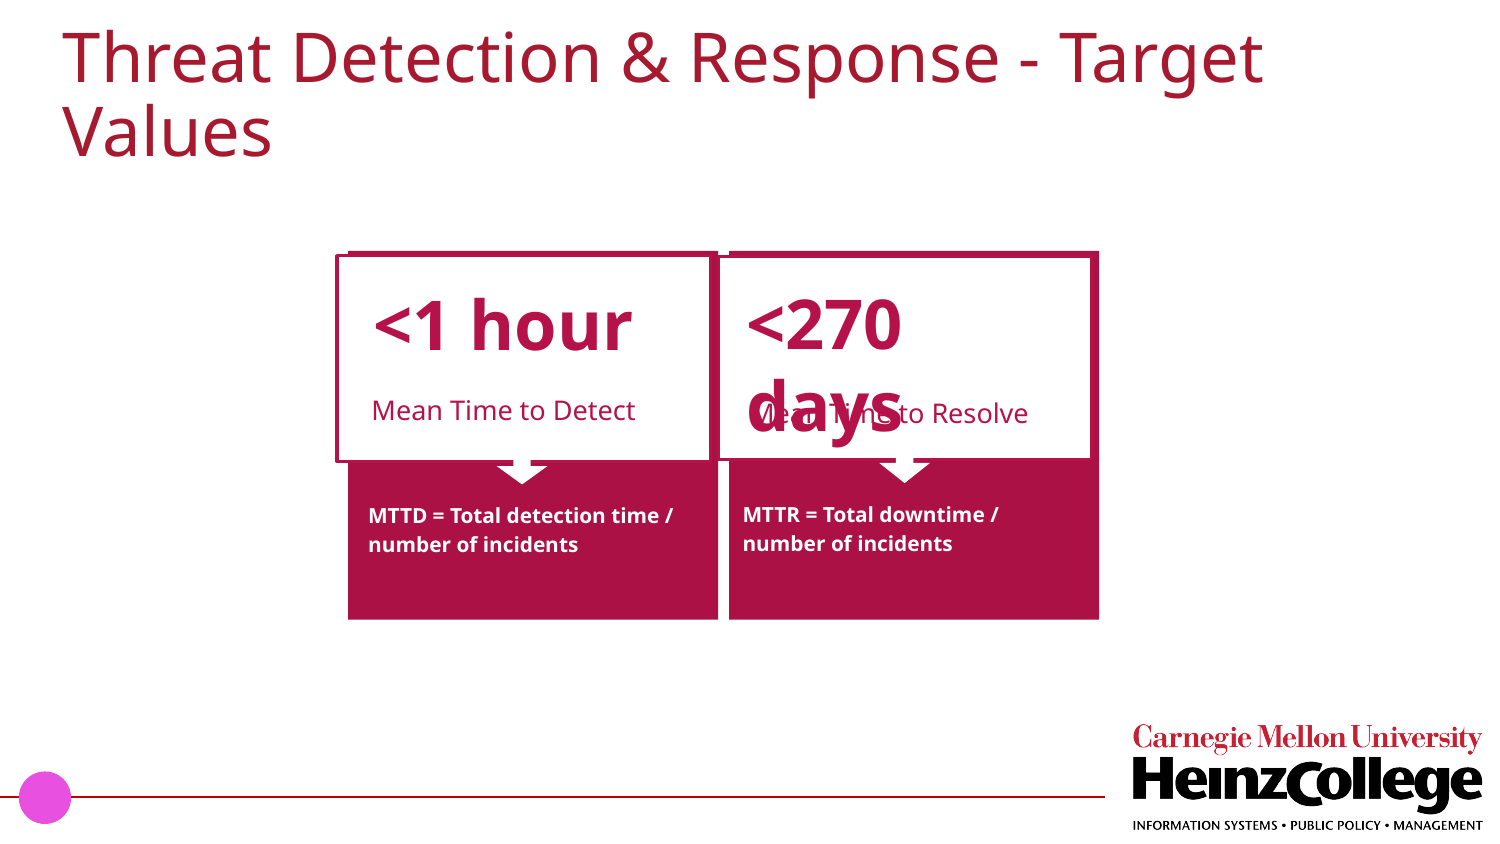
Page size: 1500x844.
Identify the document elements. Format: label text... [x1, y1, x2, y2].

picture [1133, 724, 1483, 830]
text_box [18, 771, 72, 824]
title Threat Detection & Response - Target Values [51, 16, 1481, 180]
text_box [336, 250, 716, 620]
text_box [717, 250, 1101, 620]
